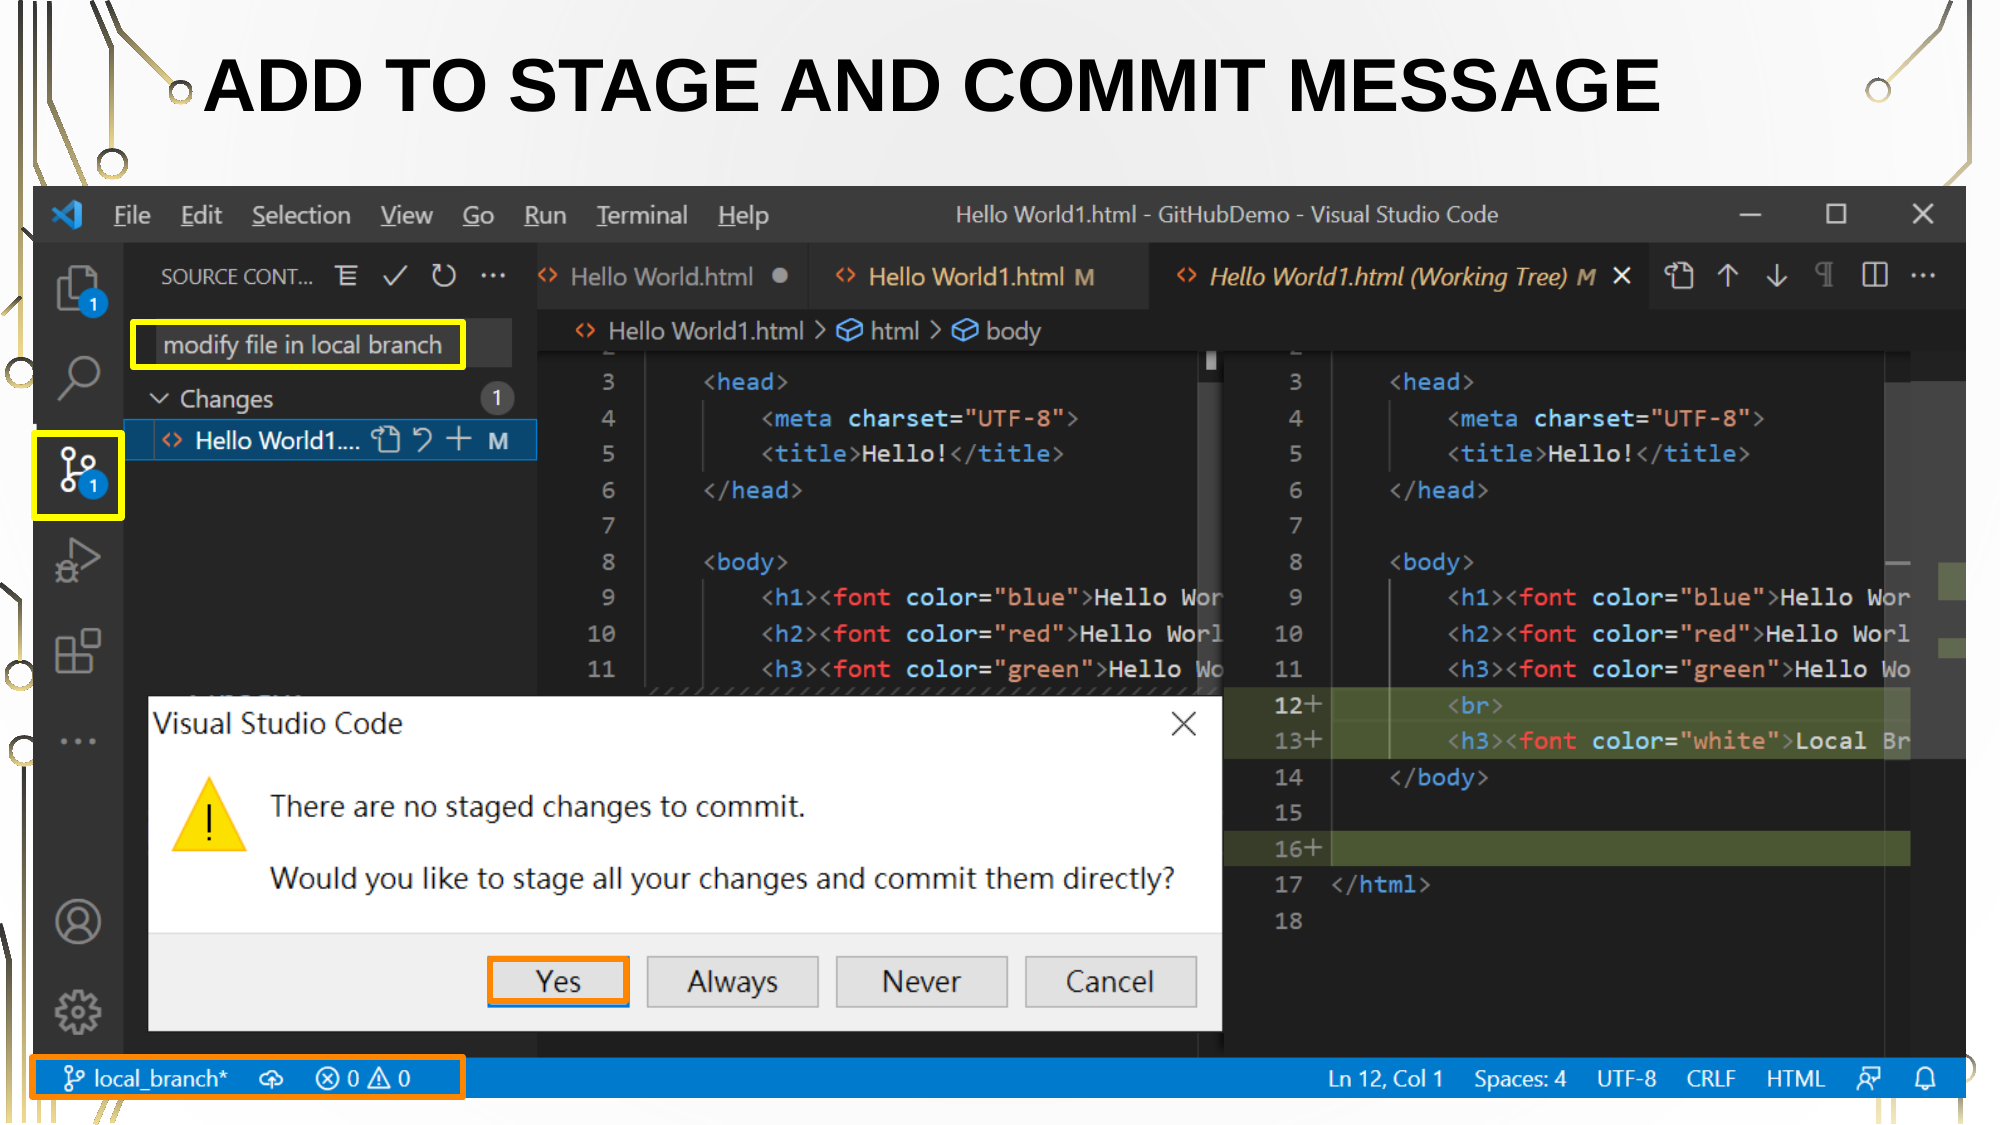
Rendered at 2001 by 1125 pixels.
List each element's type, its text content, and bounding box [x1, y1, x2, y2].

title Add to stage and Commit message [187, 0, 1813, 175]
picture [32, 186, 1966, 1098]
